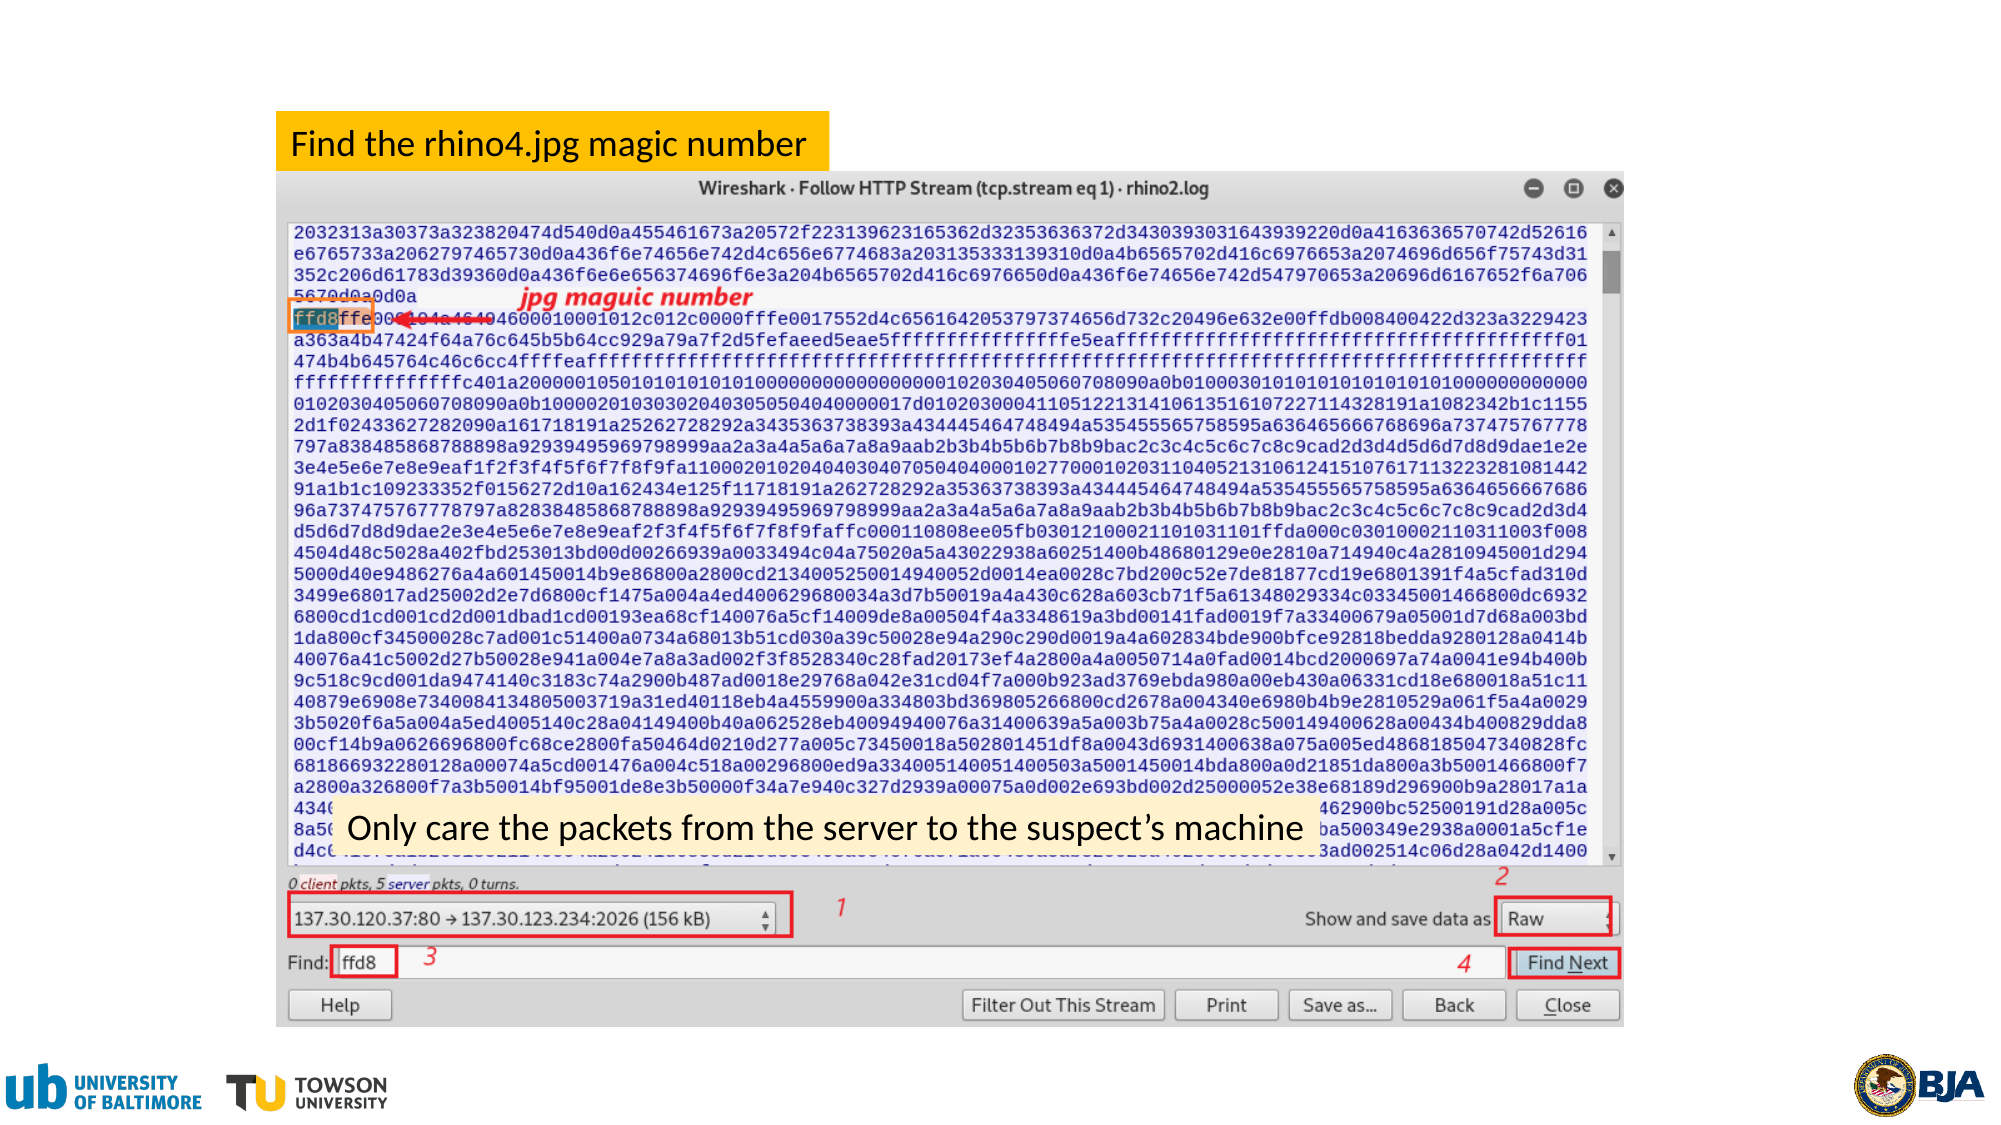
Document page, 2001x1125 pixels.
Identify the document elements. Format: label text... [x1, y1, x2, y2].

picture [0, 1031, 407, 1125]
picture [1854, 1054, 1986, 1117]
text_box Find the rhino4.jpg magic number [276, 111, 830, 171]
picture [276, 171, 1624, 1027]
